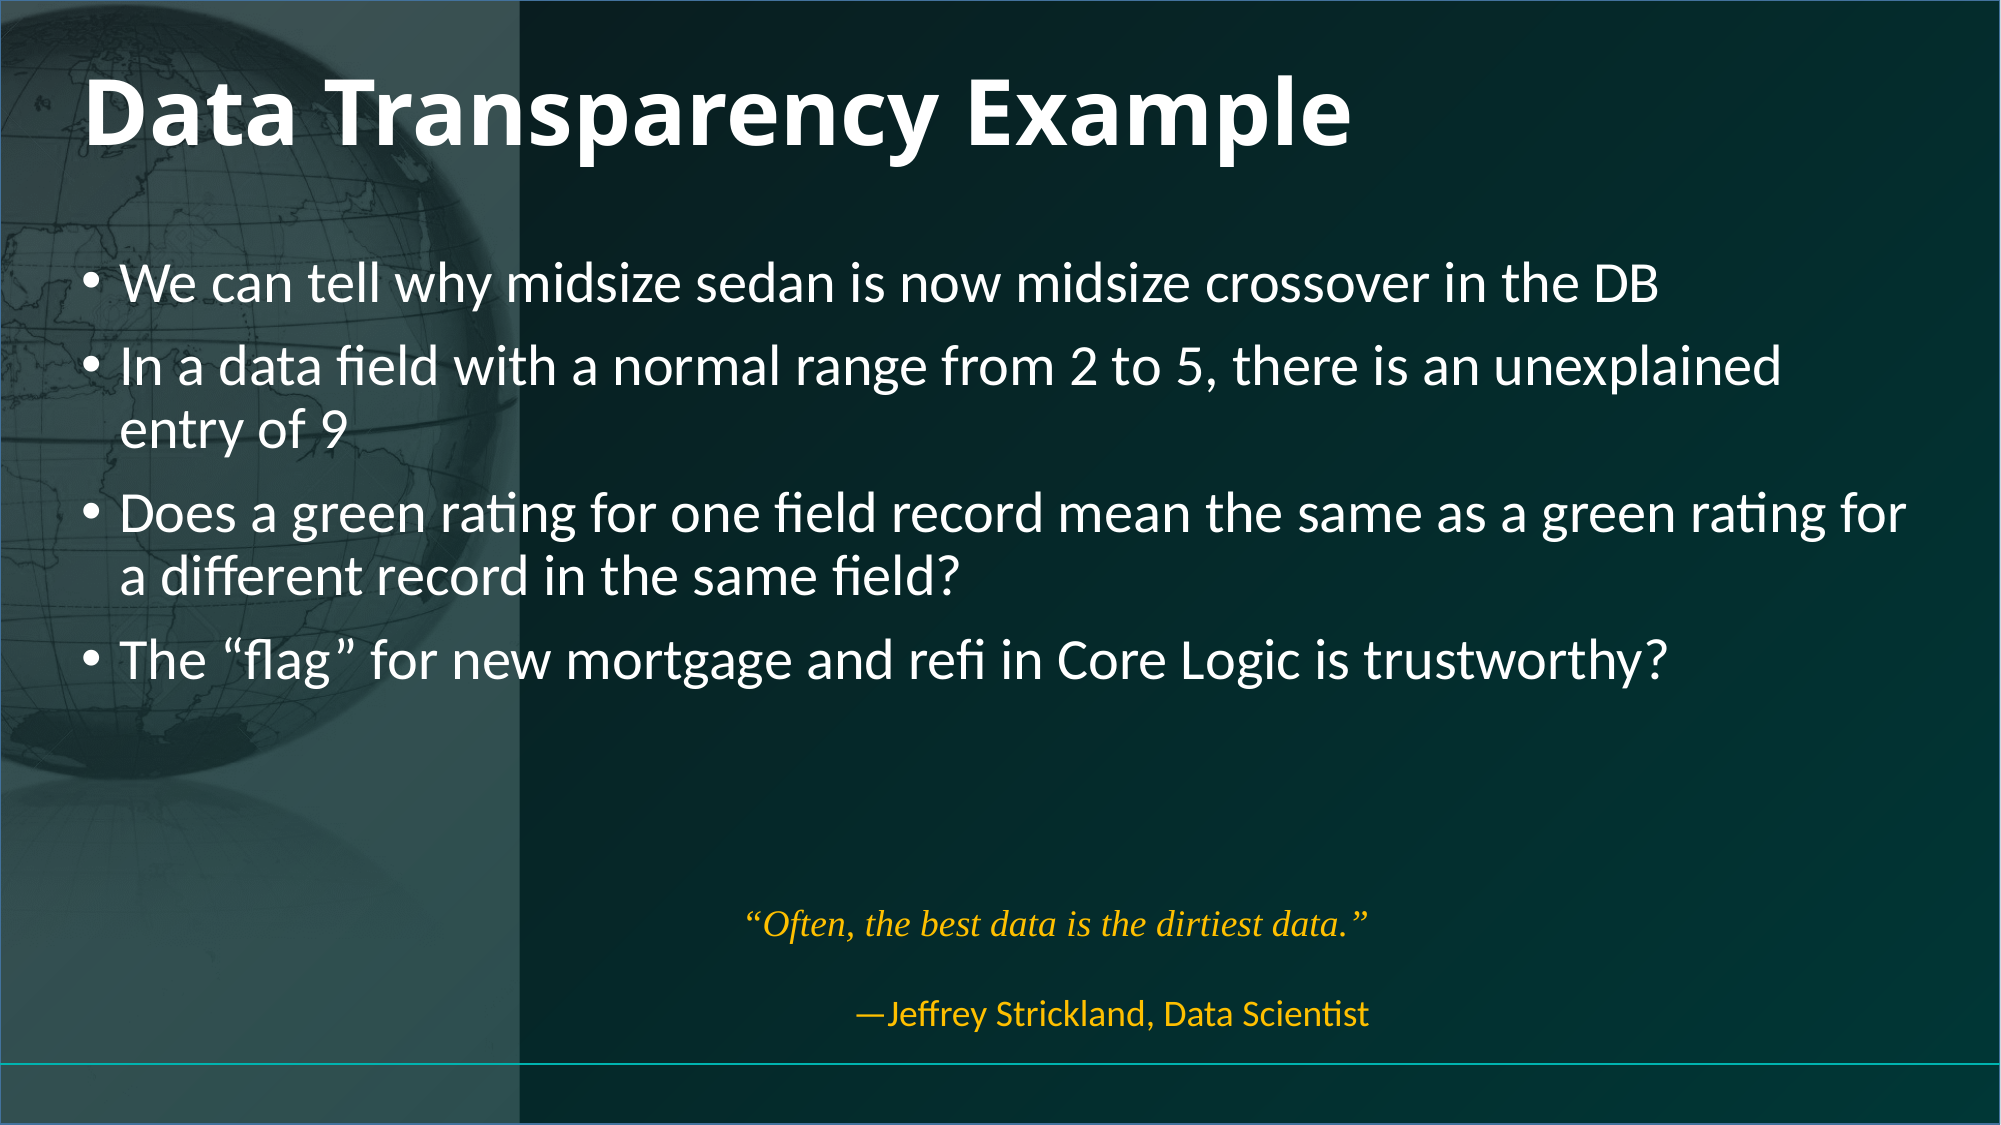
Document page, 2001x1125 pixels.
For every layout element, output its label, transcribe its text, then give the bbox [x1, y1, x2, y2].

text_box “Often, the best data is the dirtiest data.” —Jeffrey Strickland, Data Scientist [727, 891, 1385, 1041]
list We can tell why midsize sedan is now midsize crossover in the DB In a data field with a normal range from 2 to 5, there is an unexplained entry of 9 Does a green rating for one field record mean the same as a green rating for a different record in the same field? The “flag” for new mortgage and refi in Core Logic is trustworthy? [66, 244, 1936, 1014]
title Data Transparency Example [66, 15, 1936, 218]
